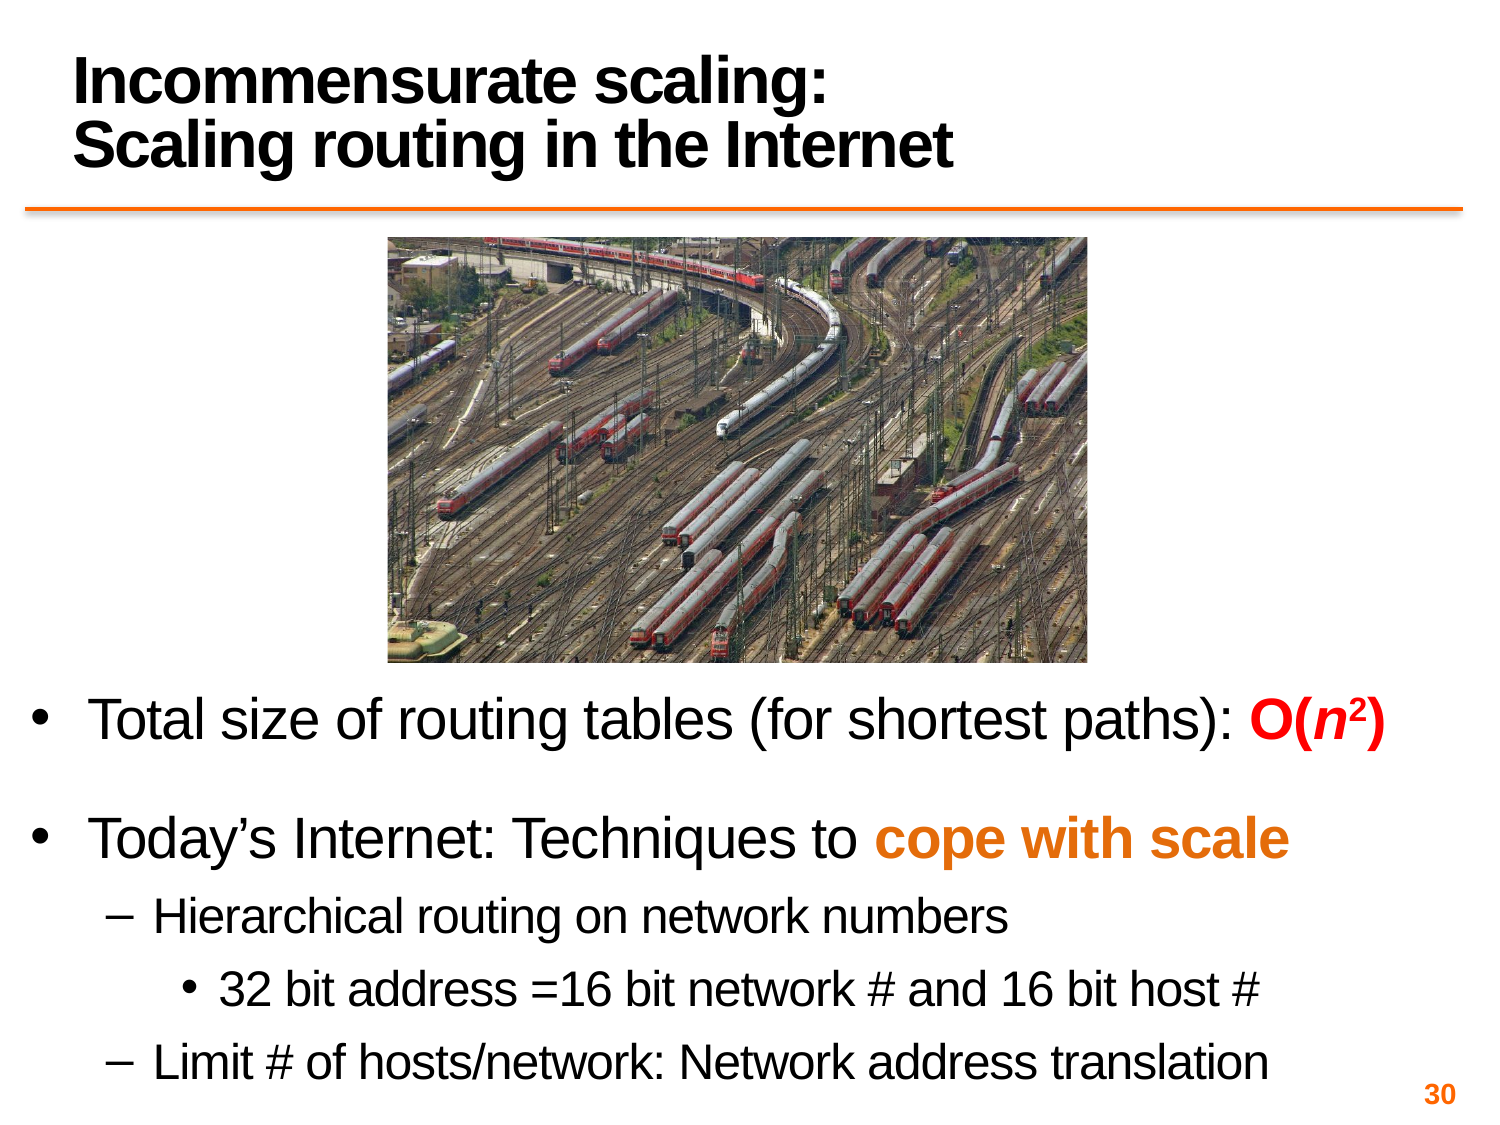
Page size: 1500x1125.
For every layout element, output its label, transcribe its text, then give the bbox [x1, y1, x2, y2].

title Incommensurate scaling: Scaling routing in the Internet [57, 12, 1463, 188]
list Total size of routing tables (for shortest paths): O(n2) Today’s Internet: Techniques to cope with scale Hierarchical routing on network numbers 32 bit address =16 bit network # and 16 bit host # Limit # of hosts/network: Network address translation [24, 674, 1500, 1125]
slide_number 30 [1112, 1074, 1463, 1110]
picture [387, 236, 1088, 663]
